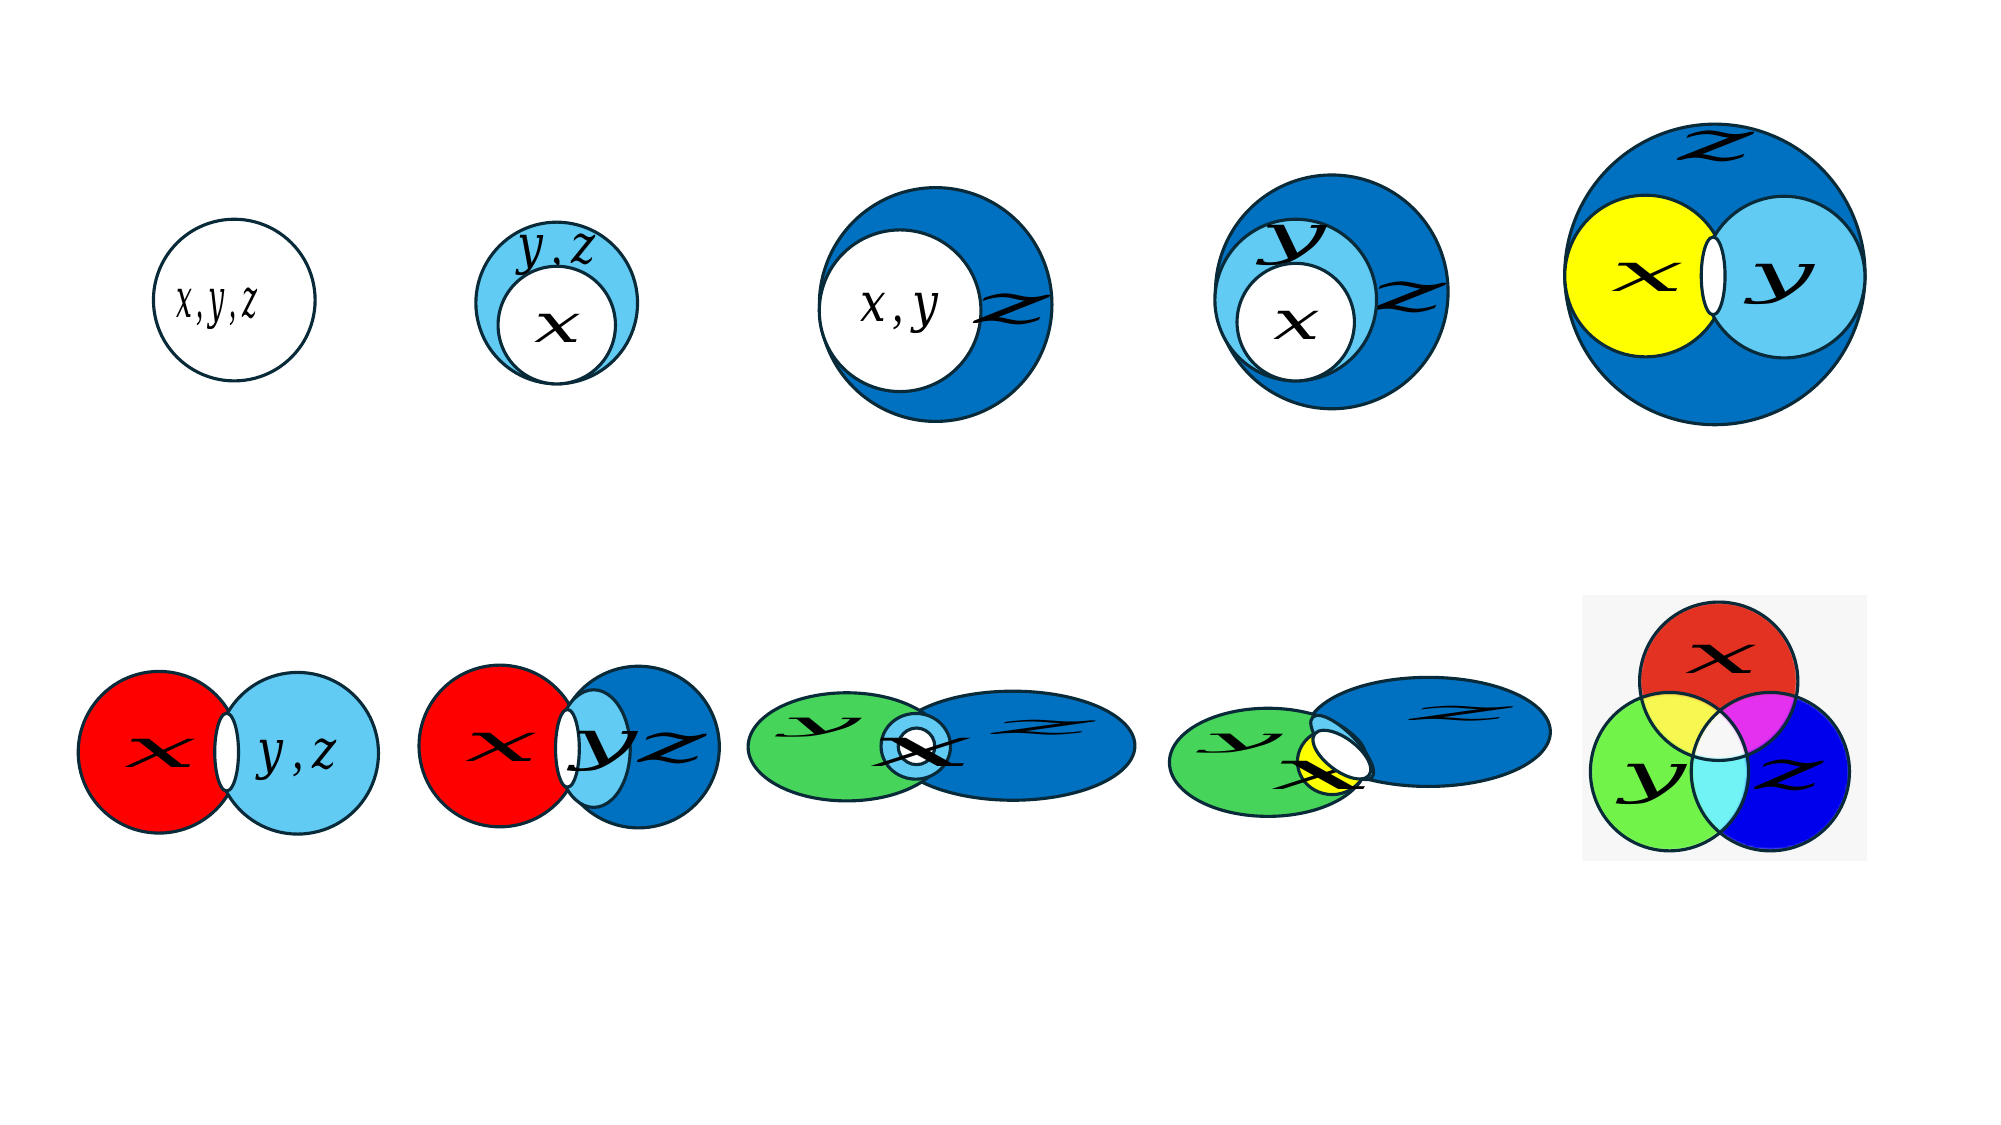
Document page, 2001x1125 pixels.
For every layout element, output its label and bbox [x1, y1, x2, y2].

text_box [475, 215, 639, 385]
text_box [418, 664, 720, 829]
text_box [77, 670, 380, 835]
text_box [1214, 174, 1456, 410]
text_box [1582, 595, 1867, 861]
text_box [818, 187, 1060, 422]
text_box [747, 690, 1136, 802]
text_box [152, 218, 316, 382]
text_box [1168, 676, 1551, 817]
text_box [1564, 112, 1866, 426]
